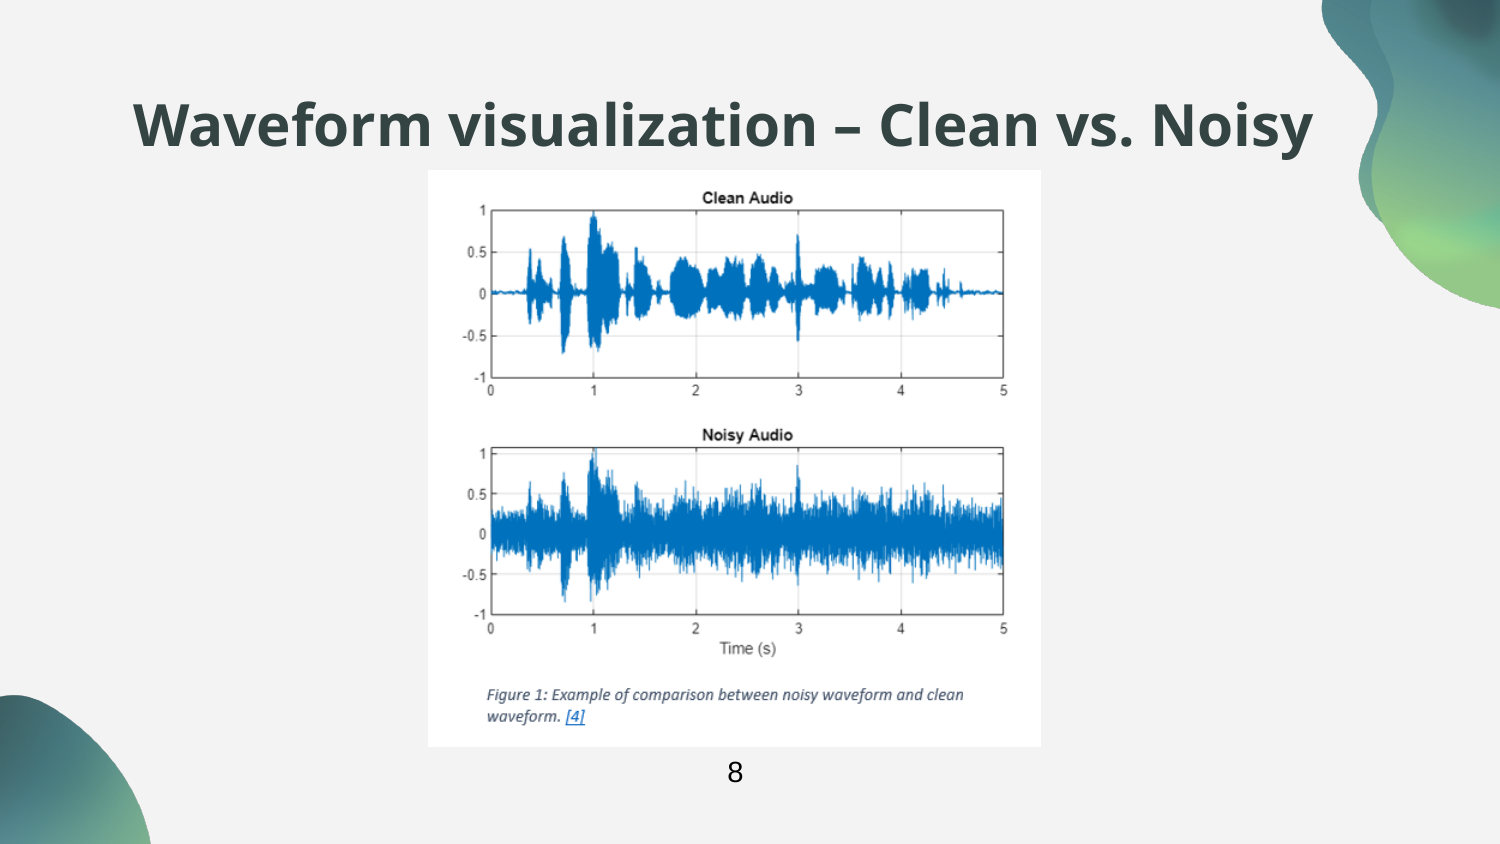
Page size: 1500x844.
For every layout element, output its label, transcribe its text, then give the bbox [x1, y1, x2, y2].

title Waveform visualization – Clean vs. Noisy [118, 72, 1382, 167]
picture [0, 687, 198, 844]
picture [428, 169, 1042, 747]
text_box 8 [712, 755, 757, 797]
picture [1246, 0, 1500, 326]
